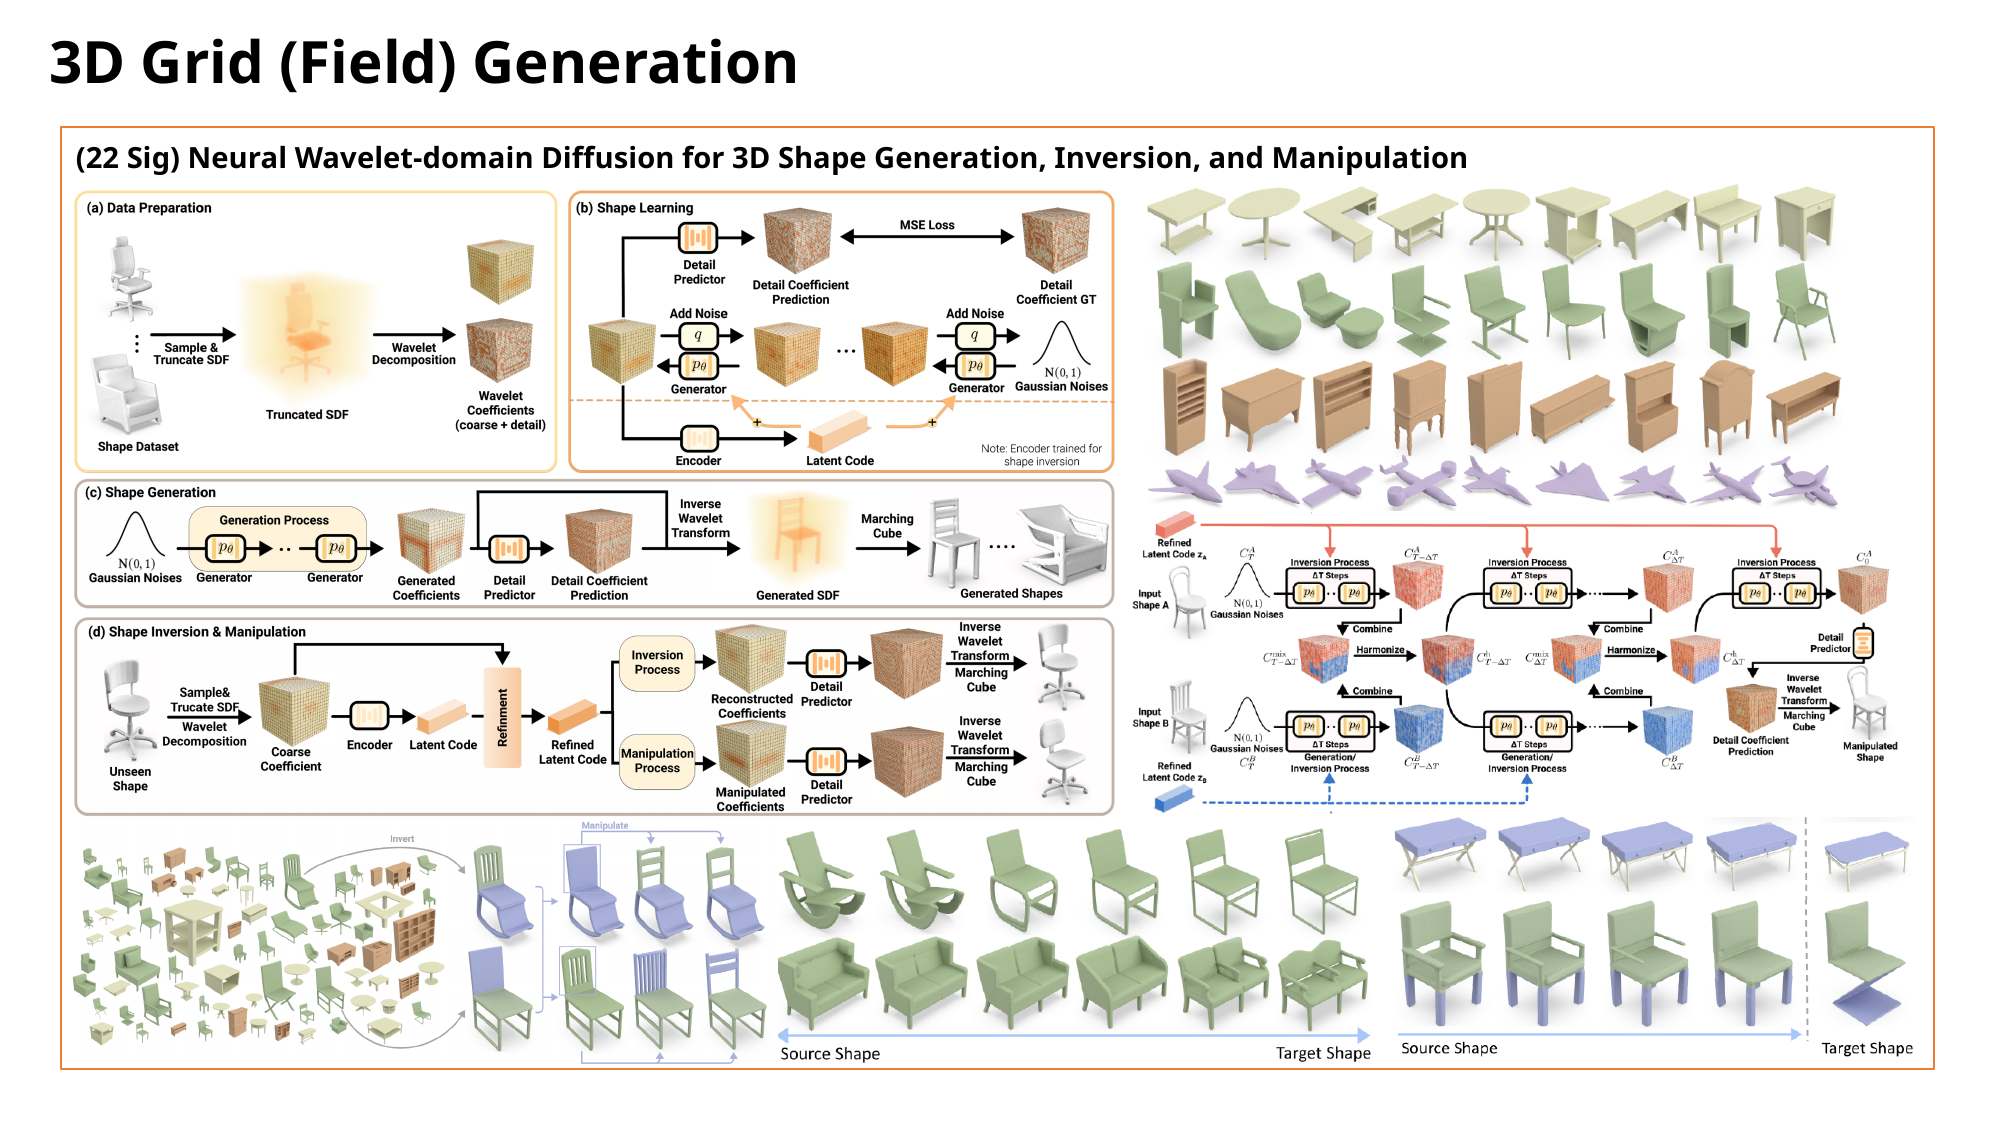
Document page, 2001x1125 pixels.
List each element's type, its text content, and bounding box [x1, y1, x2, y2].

title 3D Grid (Field) Generation [34, 2, 1760, 128]
text_box [61, 127, 1935, 816]
picture [1128, 182, 1902, 817]
text_box [61, 183, 1935, 1069]
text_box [1383, 816, 1935, 1059]
text_box (22 Sig) Neural Wavelet-domain Diffusion for 3D Shape Generation, Inversion, and Manipulation [61, 132, 1598, 183]
picture [71, 187, 1378, 1069]
